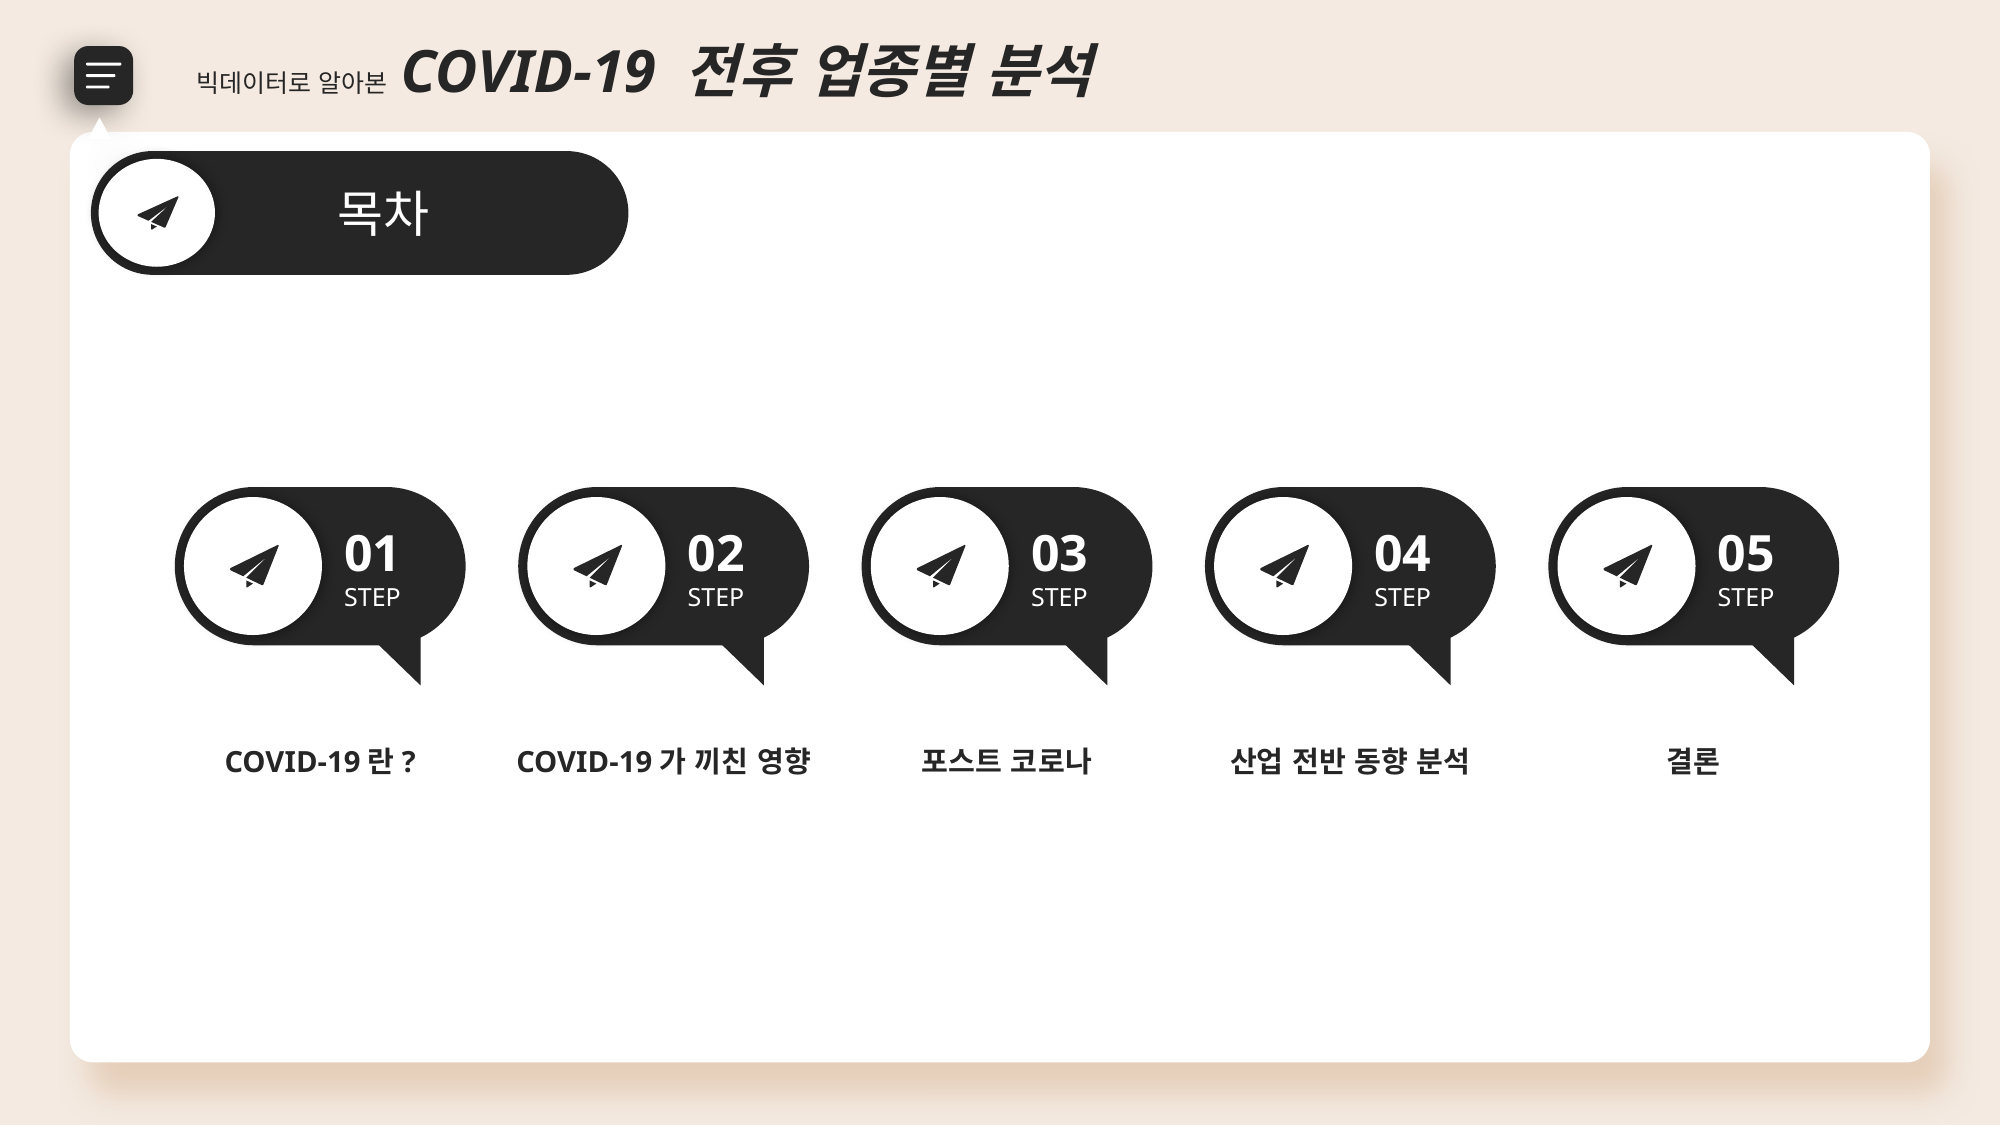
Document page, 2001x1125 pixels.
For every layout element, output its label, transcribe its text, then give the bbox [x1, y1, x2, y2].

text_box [90, 151, 629, 275]
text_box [855, 486, 1159, 780]
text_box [129, 486, 512, 780]
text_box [1159, 486, 1542, 780]
text_box 빅데이터로 알아본 COVID-19 전후 업종별 분석 [154, 27, 1333, 112]
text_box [1542, 486, 1885, 780]
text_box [512, 486, 855, 780]
